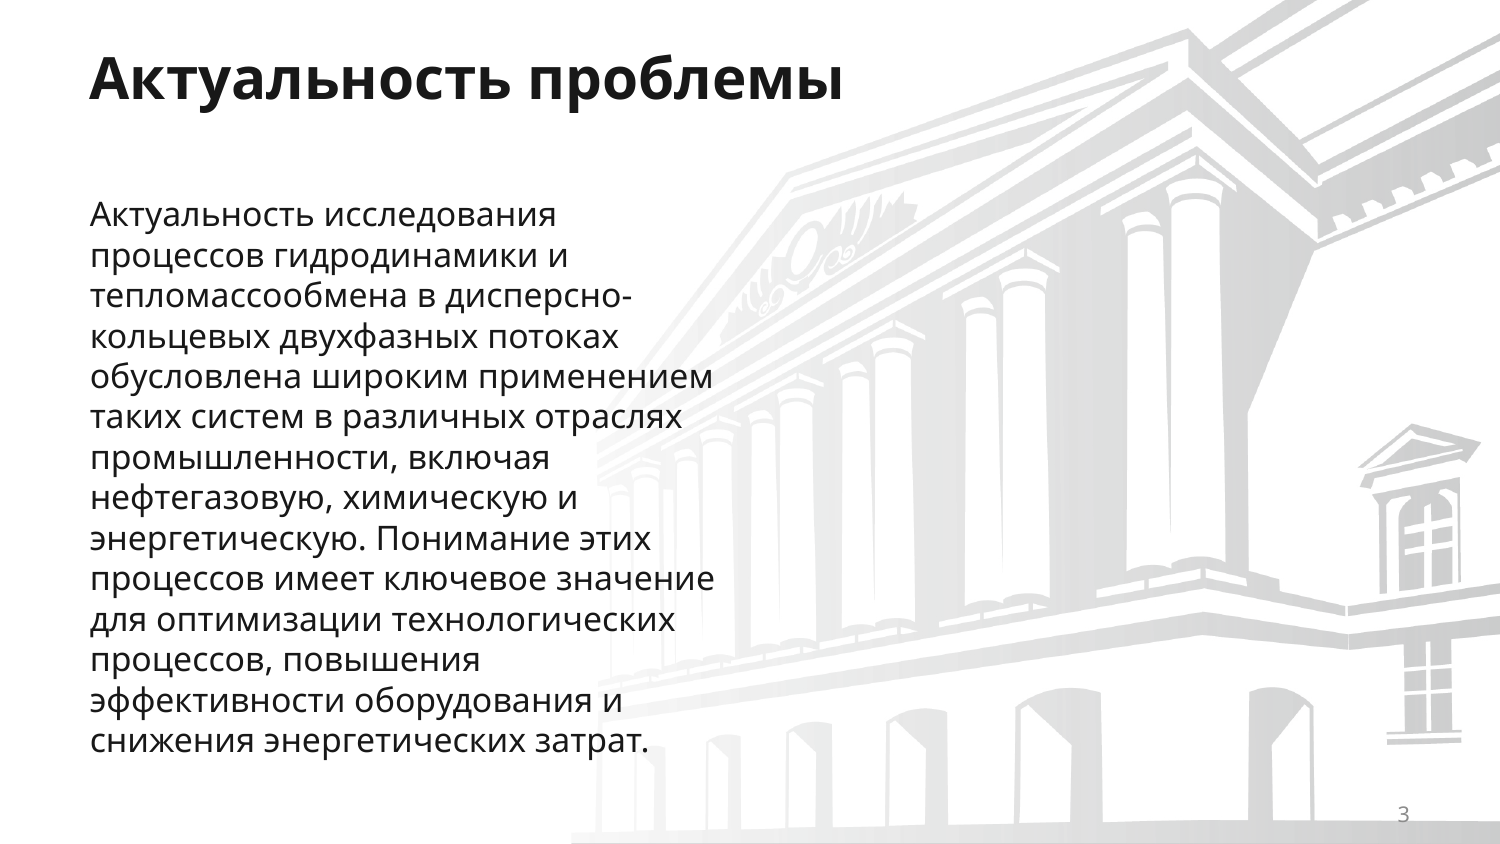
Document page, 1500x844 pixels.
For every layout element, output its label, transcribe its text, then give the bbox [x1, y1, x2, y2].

picture [0, 0, 1500, 844]
list Актуальность исследования процессов гидродинамики и тепломассообмена в дисперсно-кольцевых двухфазных потоках обусловлена широким применением таких систем в различных отраслях промышленности, включая нефтегазовую, химическую и энергетическую. Понимание этих процессов имеет ключевое значение для оптимизации технологических процессов, повышения эффективности оборудования и снижения энергетических затрат. [75, 185, 750, 777]
slide_number 3 [1340, 793, 1425, 838]
title Актуальность проблемы [75, 33, 904, 139]
